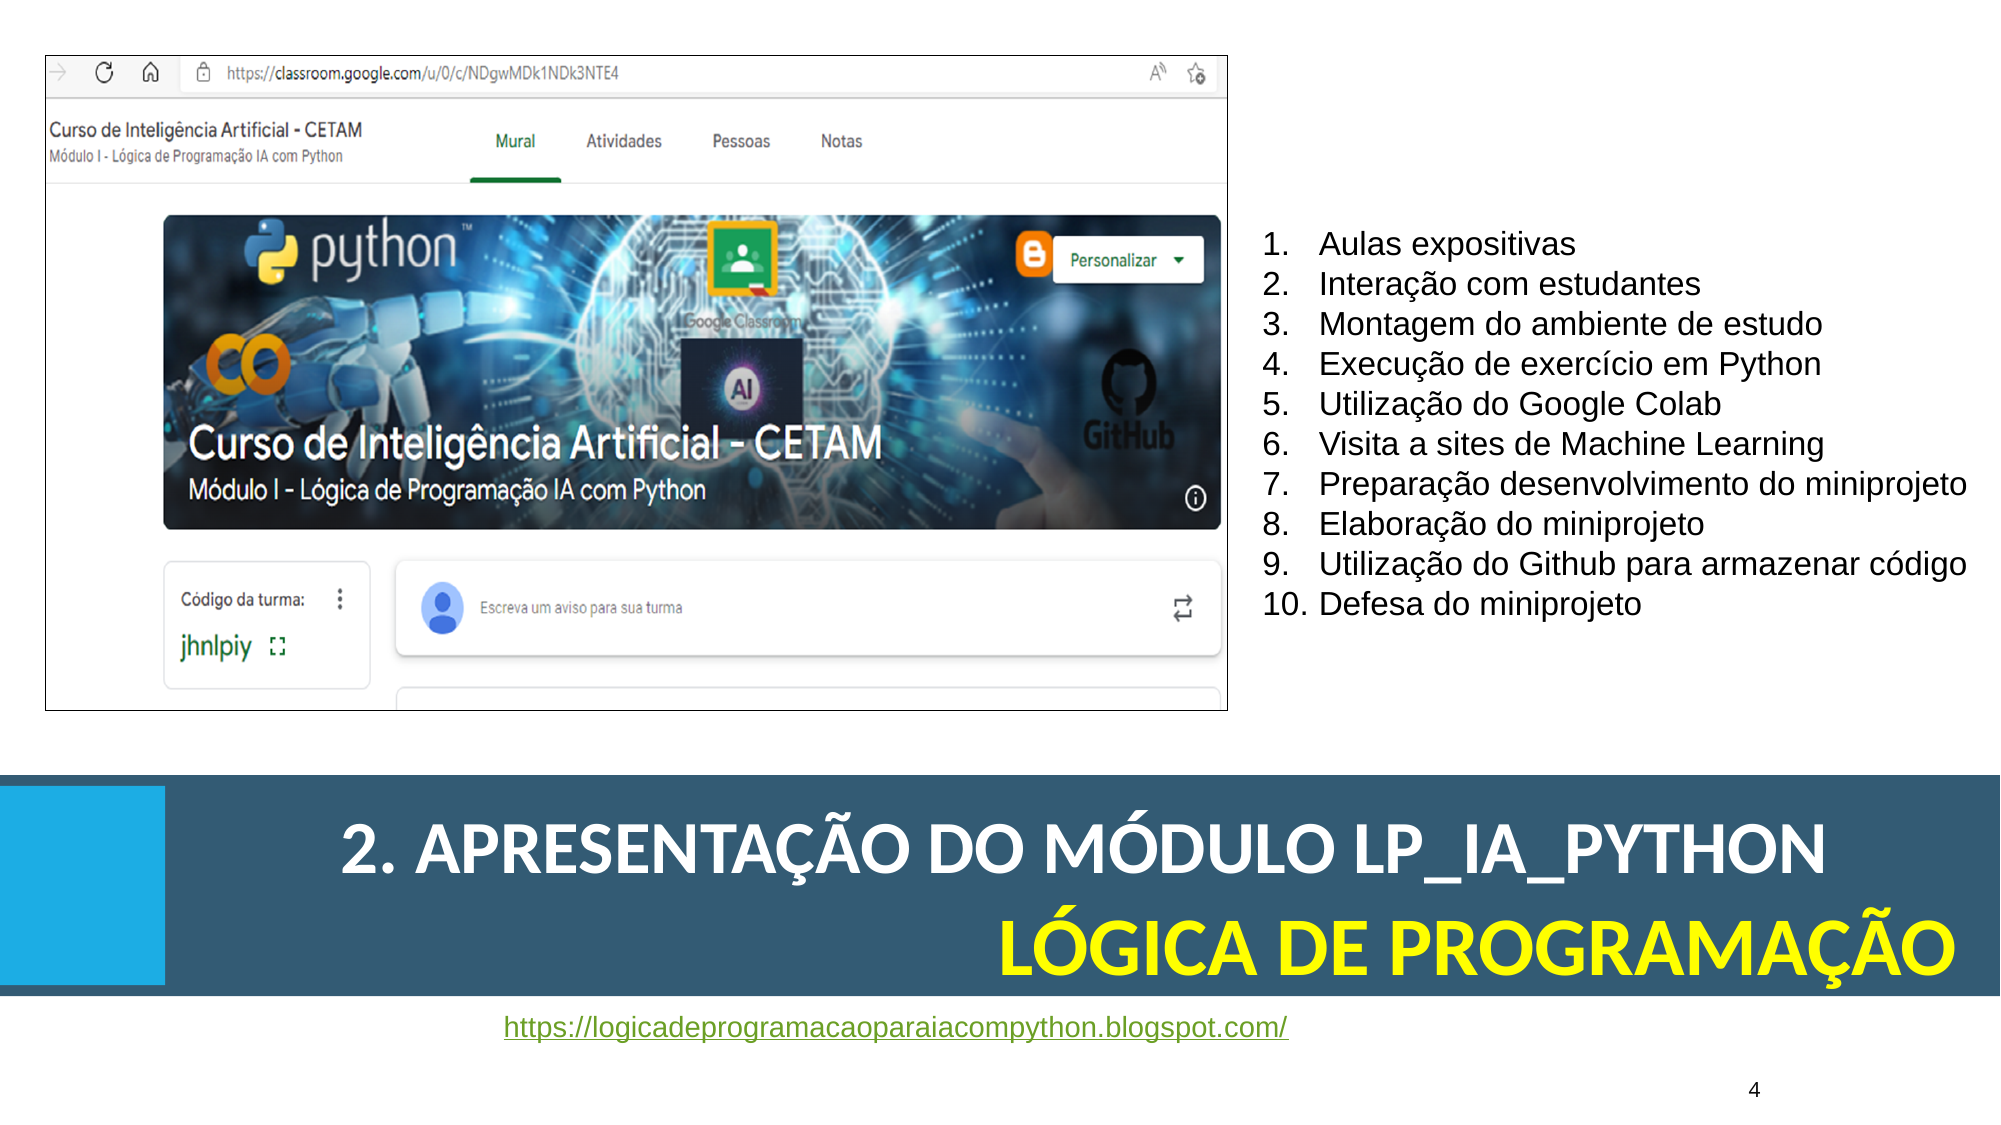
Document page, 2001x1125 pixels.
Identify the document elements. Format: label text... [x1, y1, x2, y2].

text_box Aulas expositivas Interação com estudantes Montagem do ambiente de estudo Execução de exercício em Python Utilização do Google Colab Visita a sites de Machine Learning Preparação desenvolvimento do miniprojeto Elaboração do miniprojeto Utilização do Github para armazenar código Defesa do miniprojeto [1247, 215, 1991, 630]
title 2. APRESENTAÇÃO DO MÓDULO LP_IA_PYTHON [178, 799, 1991, 884]
picture [46, 55, 1228, 710]
text_box https://logicadeprogramacaoparaiacompython.blogspot.com/ [488, 1000, 1512, 1086]
text_box LÓGICA DE PROGRAMAÇÃO [178, 884, 1991, 1000]
